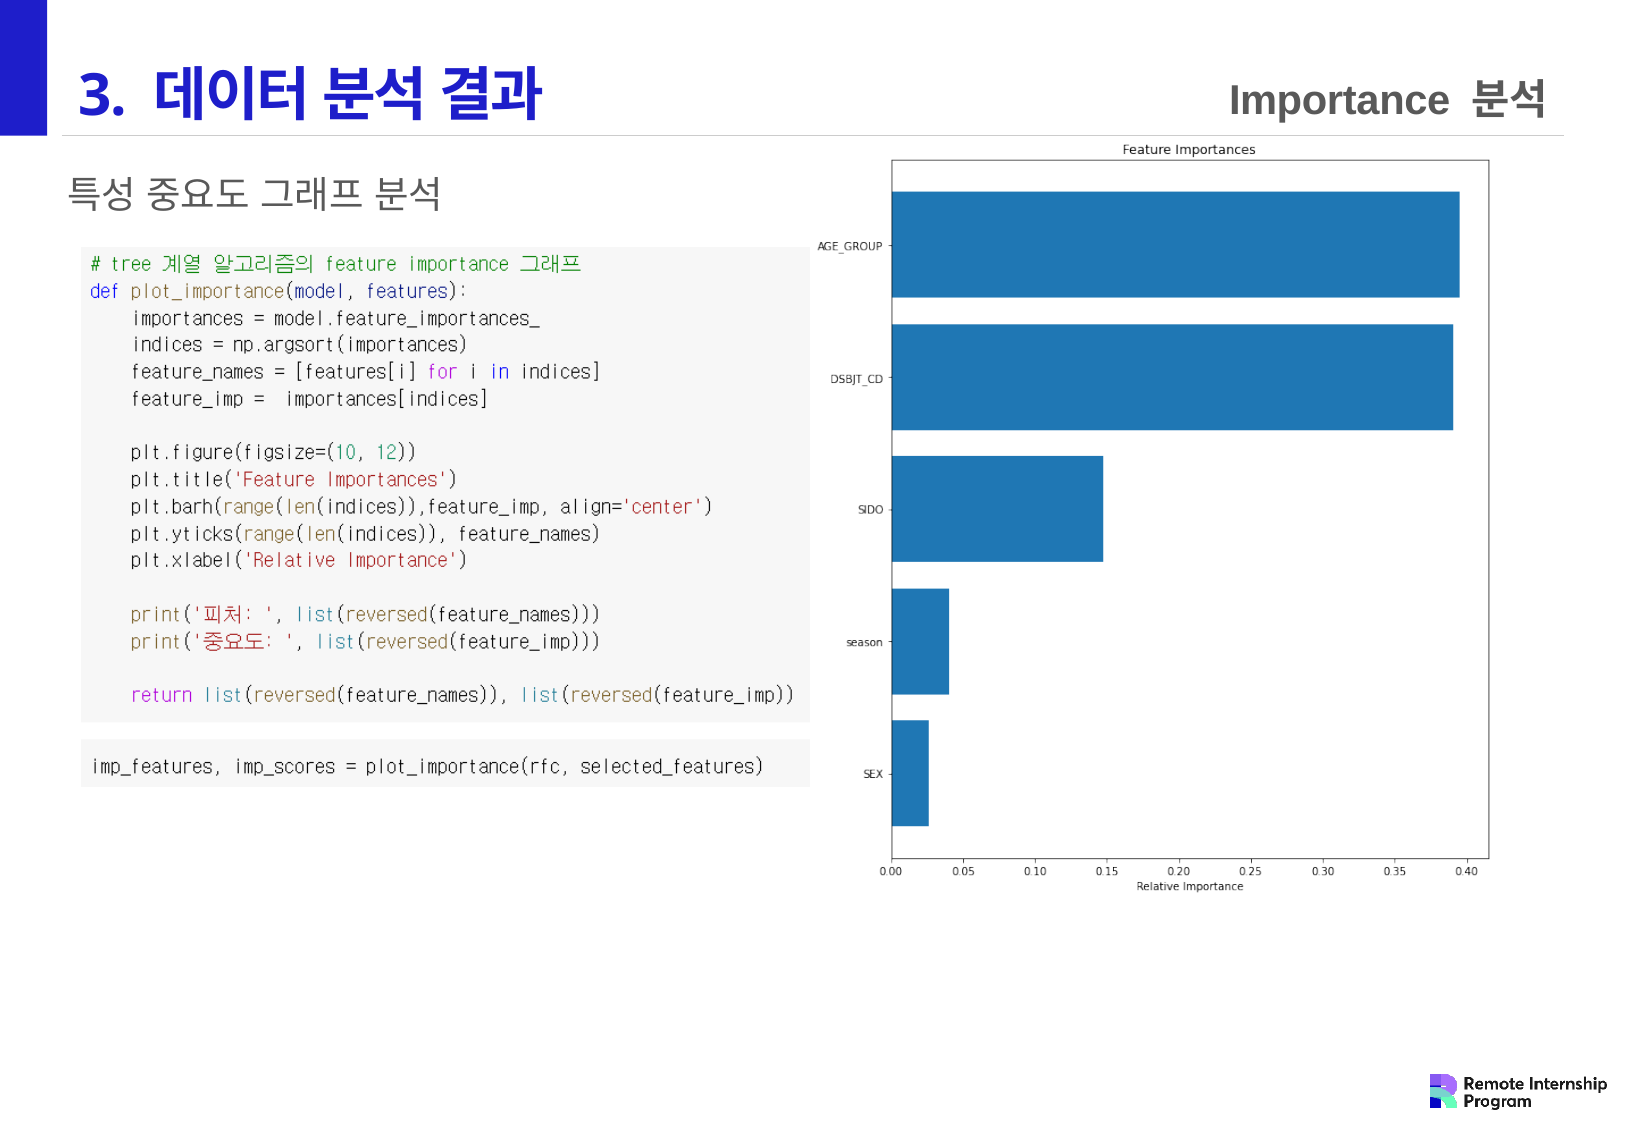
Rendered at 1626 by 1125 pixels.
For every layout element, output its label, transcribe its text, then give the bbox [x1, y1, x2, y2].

title 3. 데이터 분석 결과 [64, 58, 892, 117]
text_box 특성 중요도 그래프 분석 [52, 163, 810, 224]
text_box Importance 분석 [558, 67, 1560, 136]
picture [81, 136, 1496, 899]
picture [1430, 1074, 1607, 1110]
